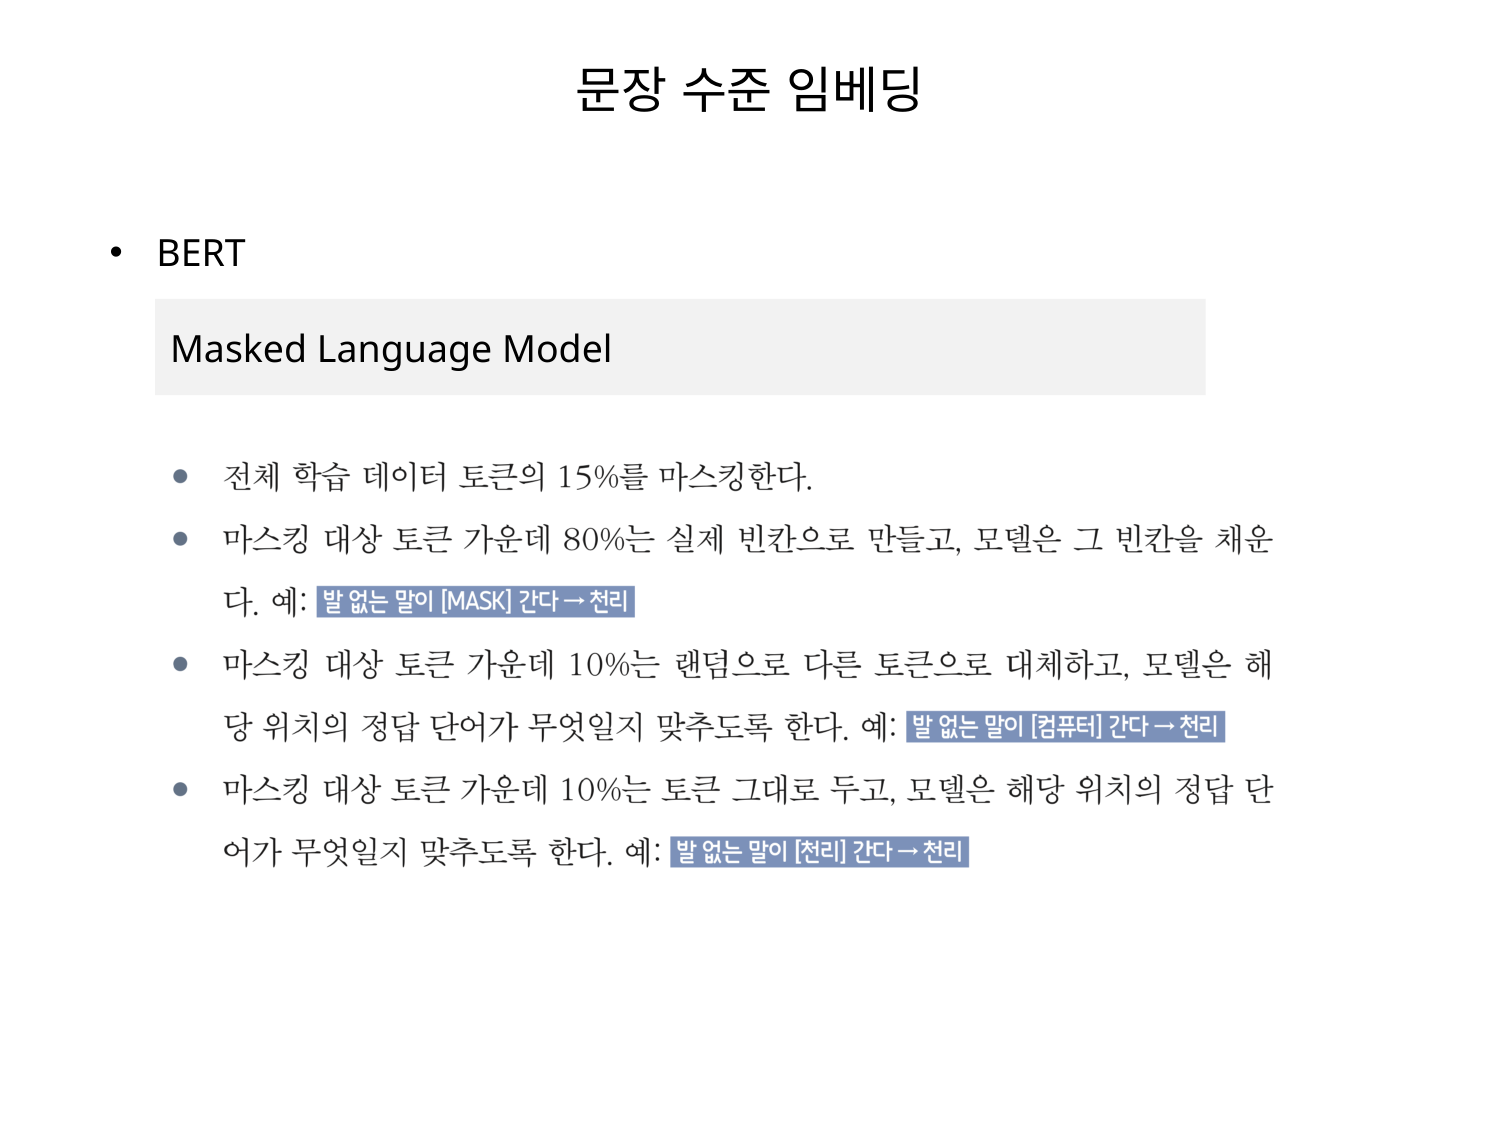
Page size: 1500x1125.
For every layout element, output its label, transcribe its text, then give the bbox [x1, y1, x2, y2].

text_box 문장 수준 임베딩 [67, 43, 1433, 142]
text_box Masked Language Model [154, 298, 1207, 396]
text_box BERT [94, 226, 1427, 1017]
picture [155, 442, 1295, 891]
